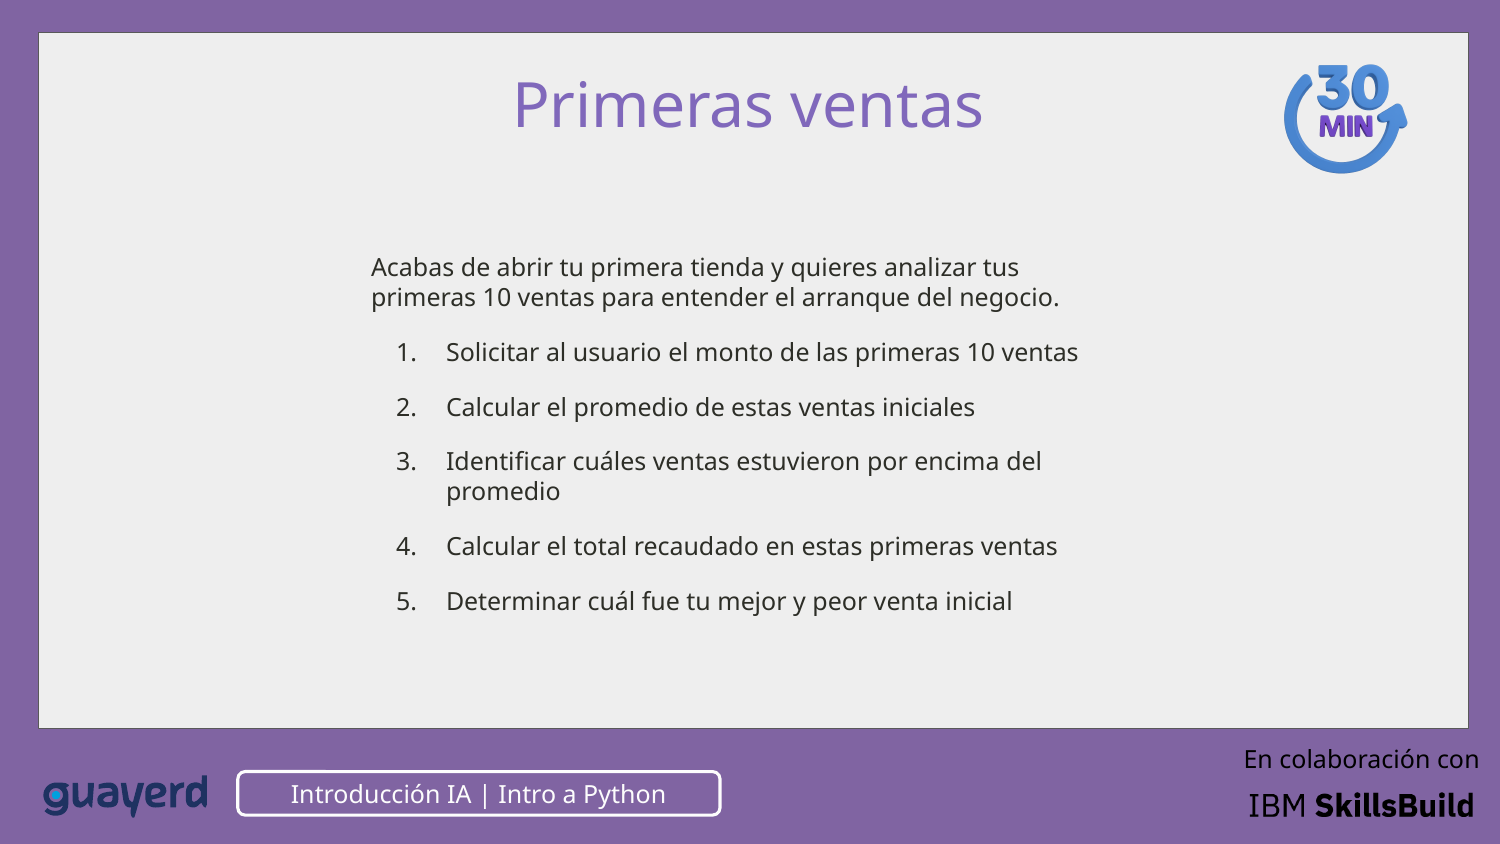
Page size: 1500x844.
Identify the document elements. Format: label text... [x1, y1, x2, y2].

text_box Primeras ventas [179, 58, 1278, 157]
picture [1249, 792, 1473, 817]
picture [1279, 58, 1412, 178]
text_box Acabas de abrir tu primera tienda y quieres analizar tus primeras 10 ventas para entender el arranque del negocio. Solicitar al usuario el monto de las primeras 10 ventas Calcular el promedio de estas ventas iniciales Identificar cuáles ventas estuvieron por encima del promedio Calcular el total recaudado en estas primeras ventas Determinar cuál fue tu mejor y peor venta inicial [356, 236, 1144, 631]
text_box Introducción IA | Intro a Python [237, 771, 721, 816]
